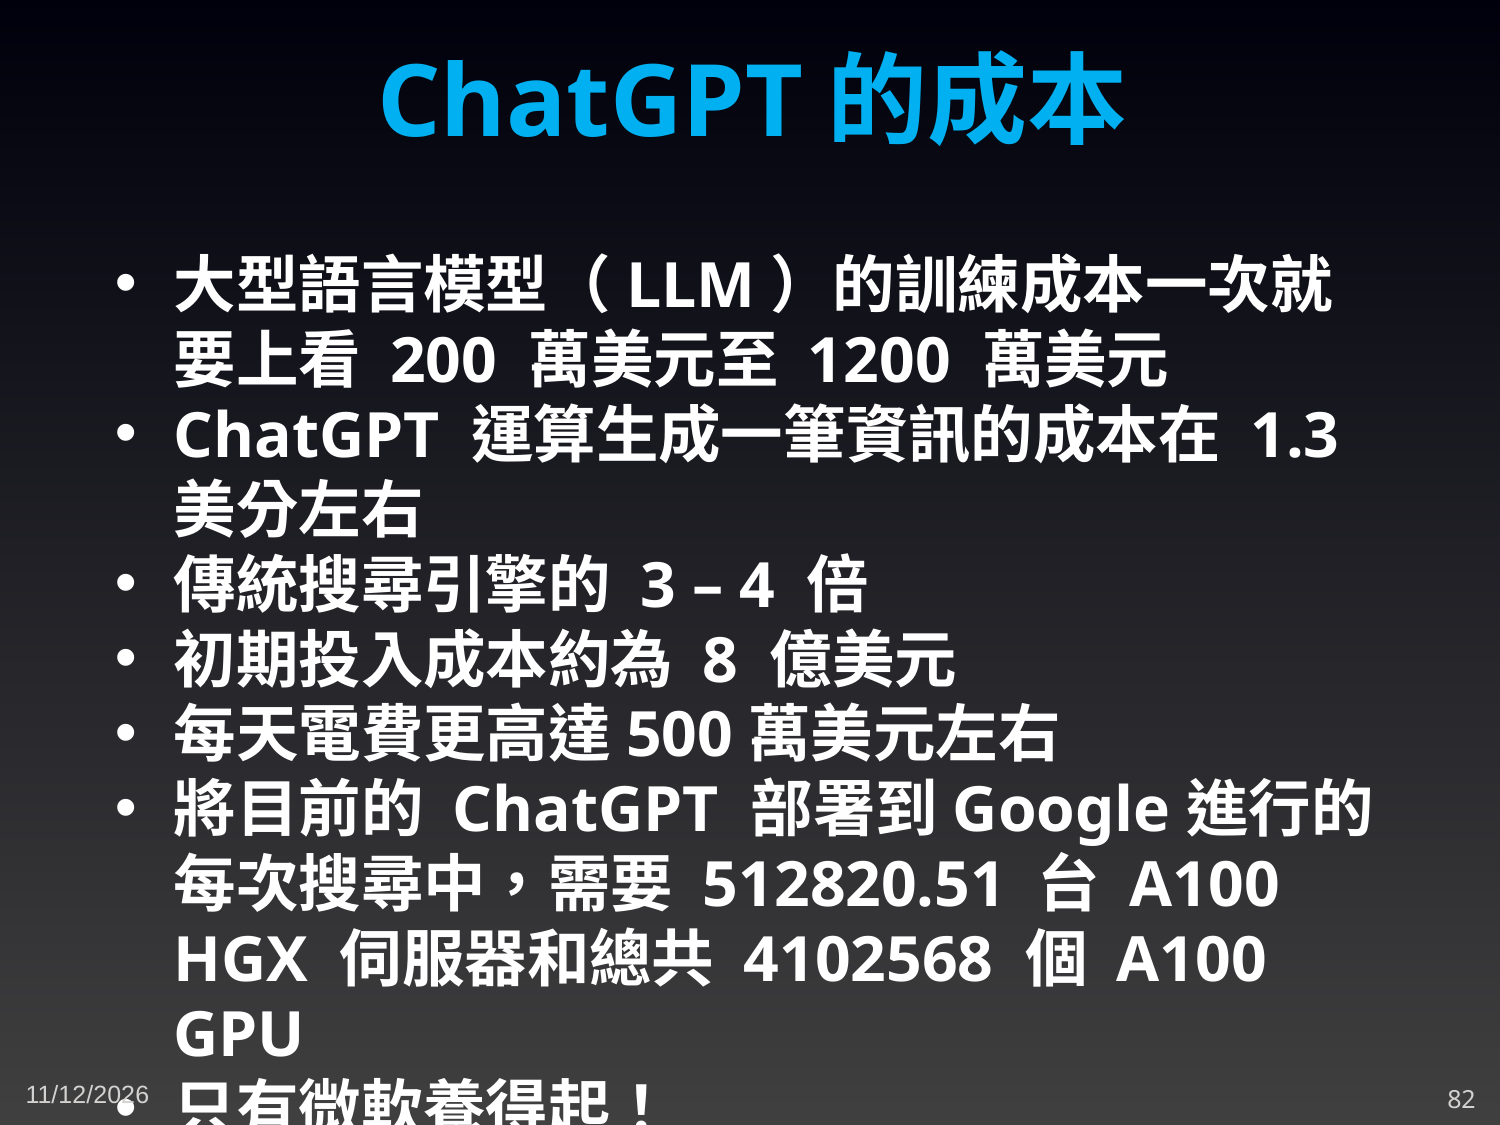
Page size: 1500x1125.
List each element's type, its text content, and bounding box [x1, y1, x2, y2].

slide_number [10, 1075, 411, 1117]
text_box 大型語言模型（LLM）的訓練成本一次就要上看 200 萬美元至 1200 萬美元 ChatGPT 運算生成一筆資訊的成本在 1.3 美分左右 傳統搜尋引擎的 3 – 4 倍 初期投入成本約為 8 億美元 每天電費更高達500萬美元左右 將目前的 ChatGPT 部署到Google進行的每次搜尋中，需要 512820.51 台 A100 HGX 伺服器和總共 4102568 個 A100 GPU 只有微軟養得起！ [99, 237, 1400, 1125]
slide_number 82 [1340, 1075, 1491, 1117]
text_box ChatGPT的成本 [362, 8, 1288, 172]
